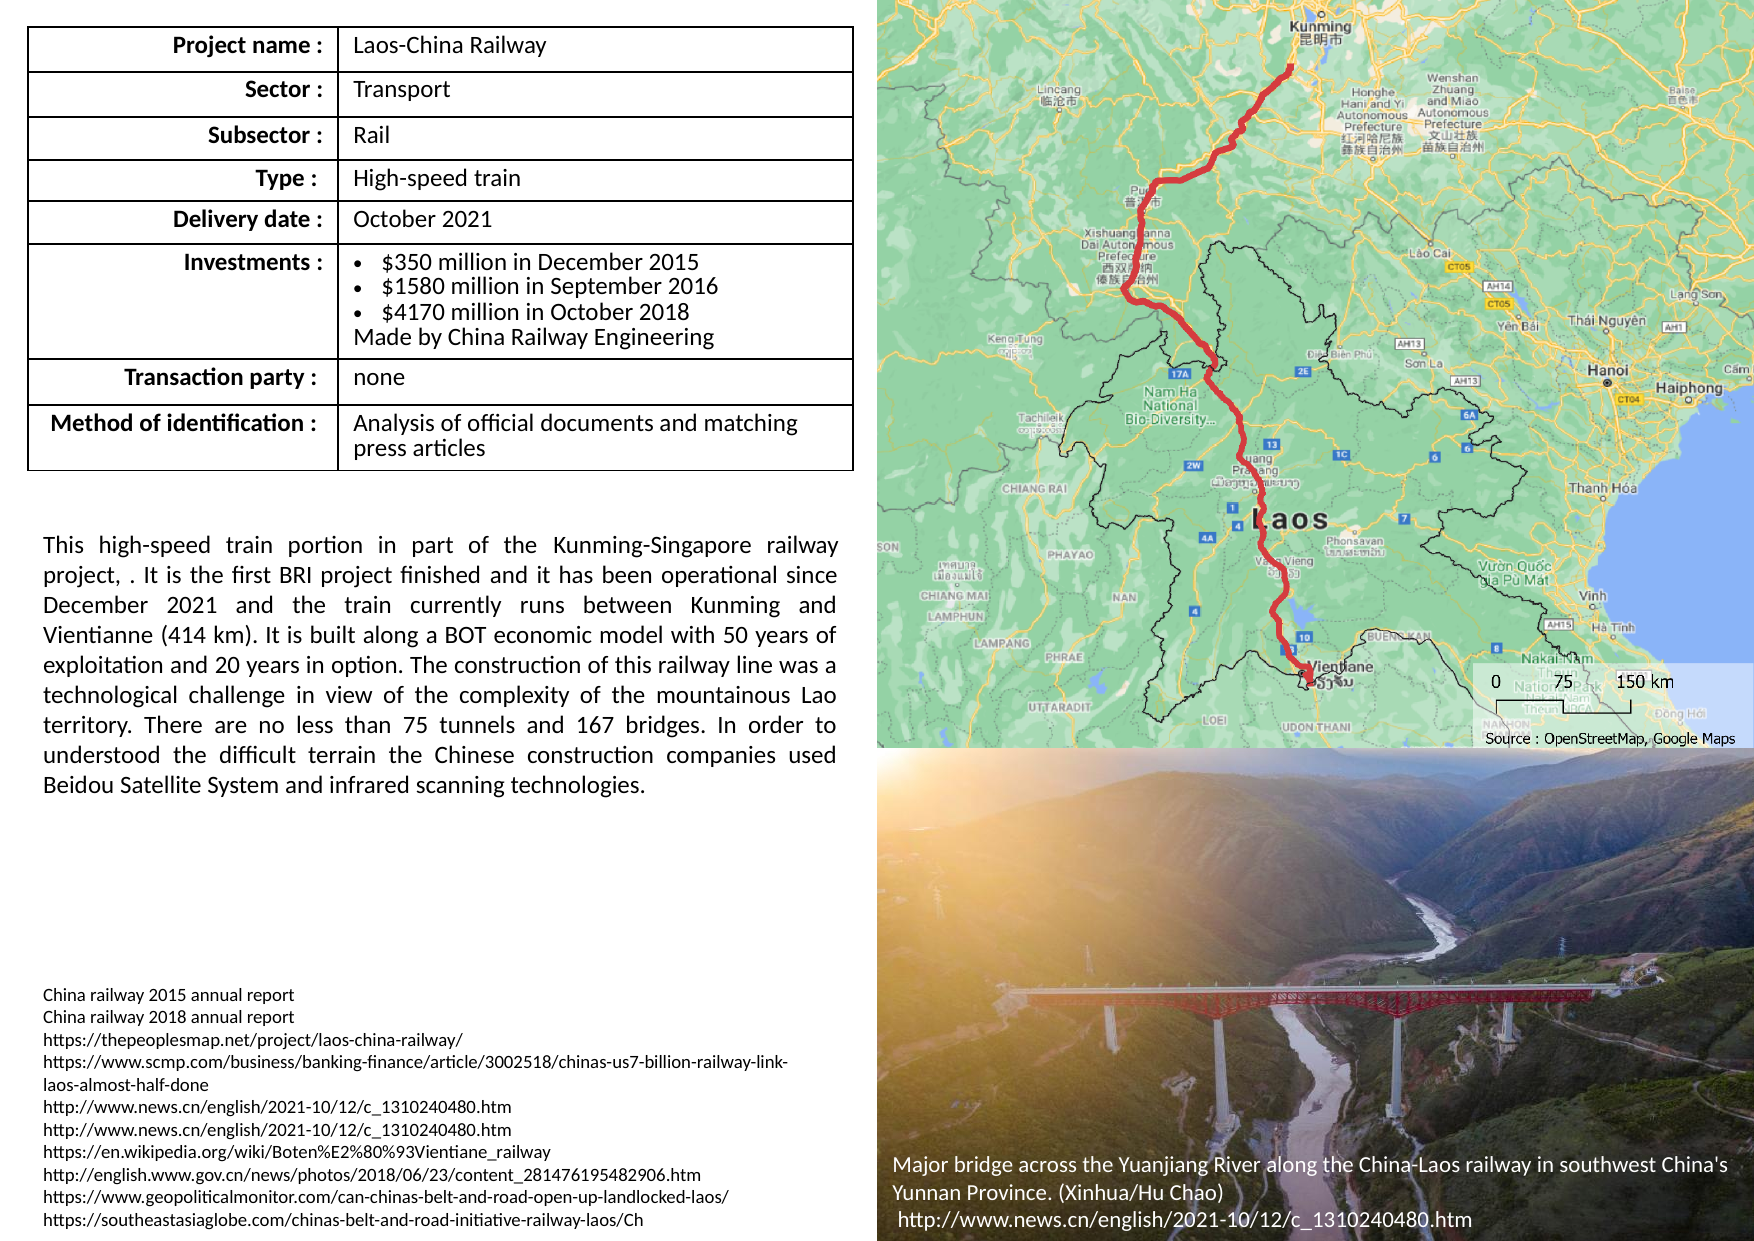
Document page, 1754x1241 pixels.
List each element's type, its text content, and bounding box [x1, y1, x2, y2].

table_header Project name : [29, 28, 337, 71]
table_cell Subsector : [29, 118, 337, 159]
table_cell Rail [339, 118, 852, 159]
table_cell High-speed train [339, 161, 852, 200]
picture [877, 0, 1754, 1241]
table_cell Type : [29, 161, 337, 200]
table_header Laos-China Railway [339, 28, 852, 71]
table_cell Analysis of official documents and matching press articles [339, 406, 852, 470]
table_cell Method of identification : [29, 406, 337, 470]
table_cell Transaction party : [29, 360, 337, 404]
text_box China railway 2015 annual report China railway 2018 annual report https://thepeoplesmap.net/project/laos-china-railway/ https://www.scmp.com/business/banking-finance/article/3002518/chinas-us7-billion-railway-link-laos-almost-half-done http://www.news.cn/english/2021-10/12/c_1310240480.htm http://www.news.cn/english/2021-10/12/c_1310240480.htm https://en.wikipedia.org/wiki/Boten%E2%80%93Vientiane_railway http://english.www.gov.cn/news/photos/2018/06/23/content_281476195482906.htm https://www.geopoliticalmonitor.com/can-chinas-belt-and-road-open-up-landlocked-laos/ https://southeastasiaglobe.com/chinas-belt-and-road-initiative-railway-laos/Ch [28, 975, 824, 1238]
table_cell Delivery date : [29, 202, 337, 243]
table_cell none [339, 360, 852, 404]
table_cell Investments : [29, 245, 337, 358]
table_cell October 2021 [339, 202, 852, 243]
text_box This high-speed train portion in part of the Kunming-Singapore railway project, . It is the first BRI project finished and it has been operational since December 2021 and the train currently runs between Kunming and Vientianne (414 km). It is built along a BOT economic model with 50 years of exploitation and 20 years in option. The construction of this railway line was a technological challenge in view of the complexity of the mountainous Lao territory. There are no less than 75 tunnels and 167 bridges. In order to understood the difficult terrain the Chinese construction companies used Beidou Satellite System and infrared scanning technologies. [28, 521, 854, 866]
table_cell Transport [339, 73, 852, 116]
table_cell Sector : [29, 73, 337, 116]
table_cell $350 million in December 2015 $1580 million in September 2016 $4170 million in October 2018 Made by China Railway Engineering [339, 245, 852, 358]
